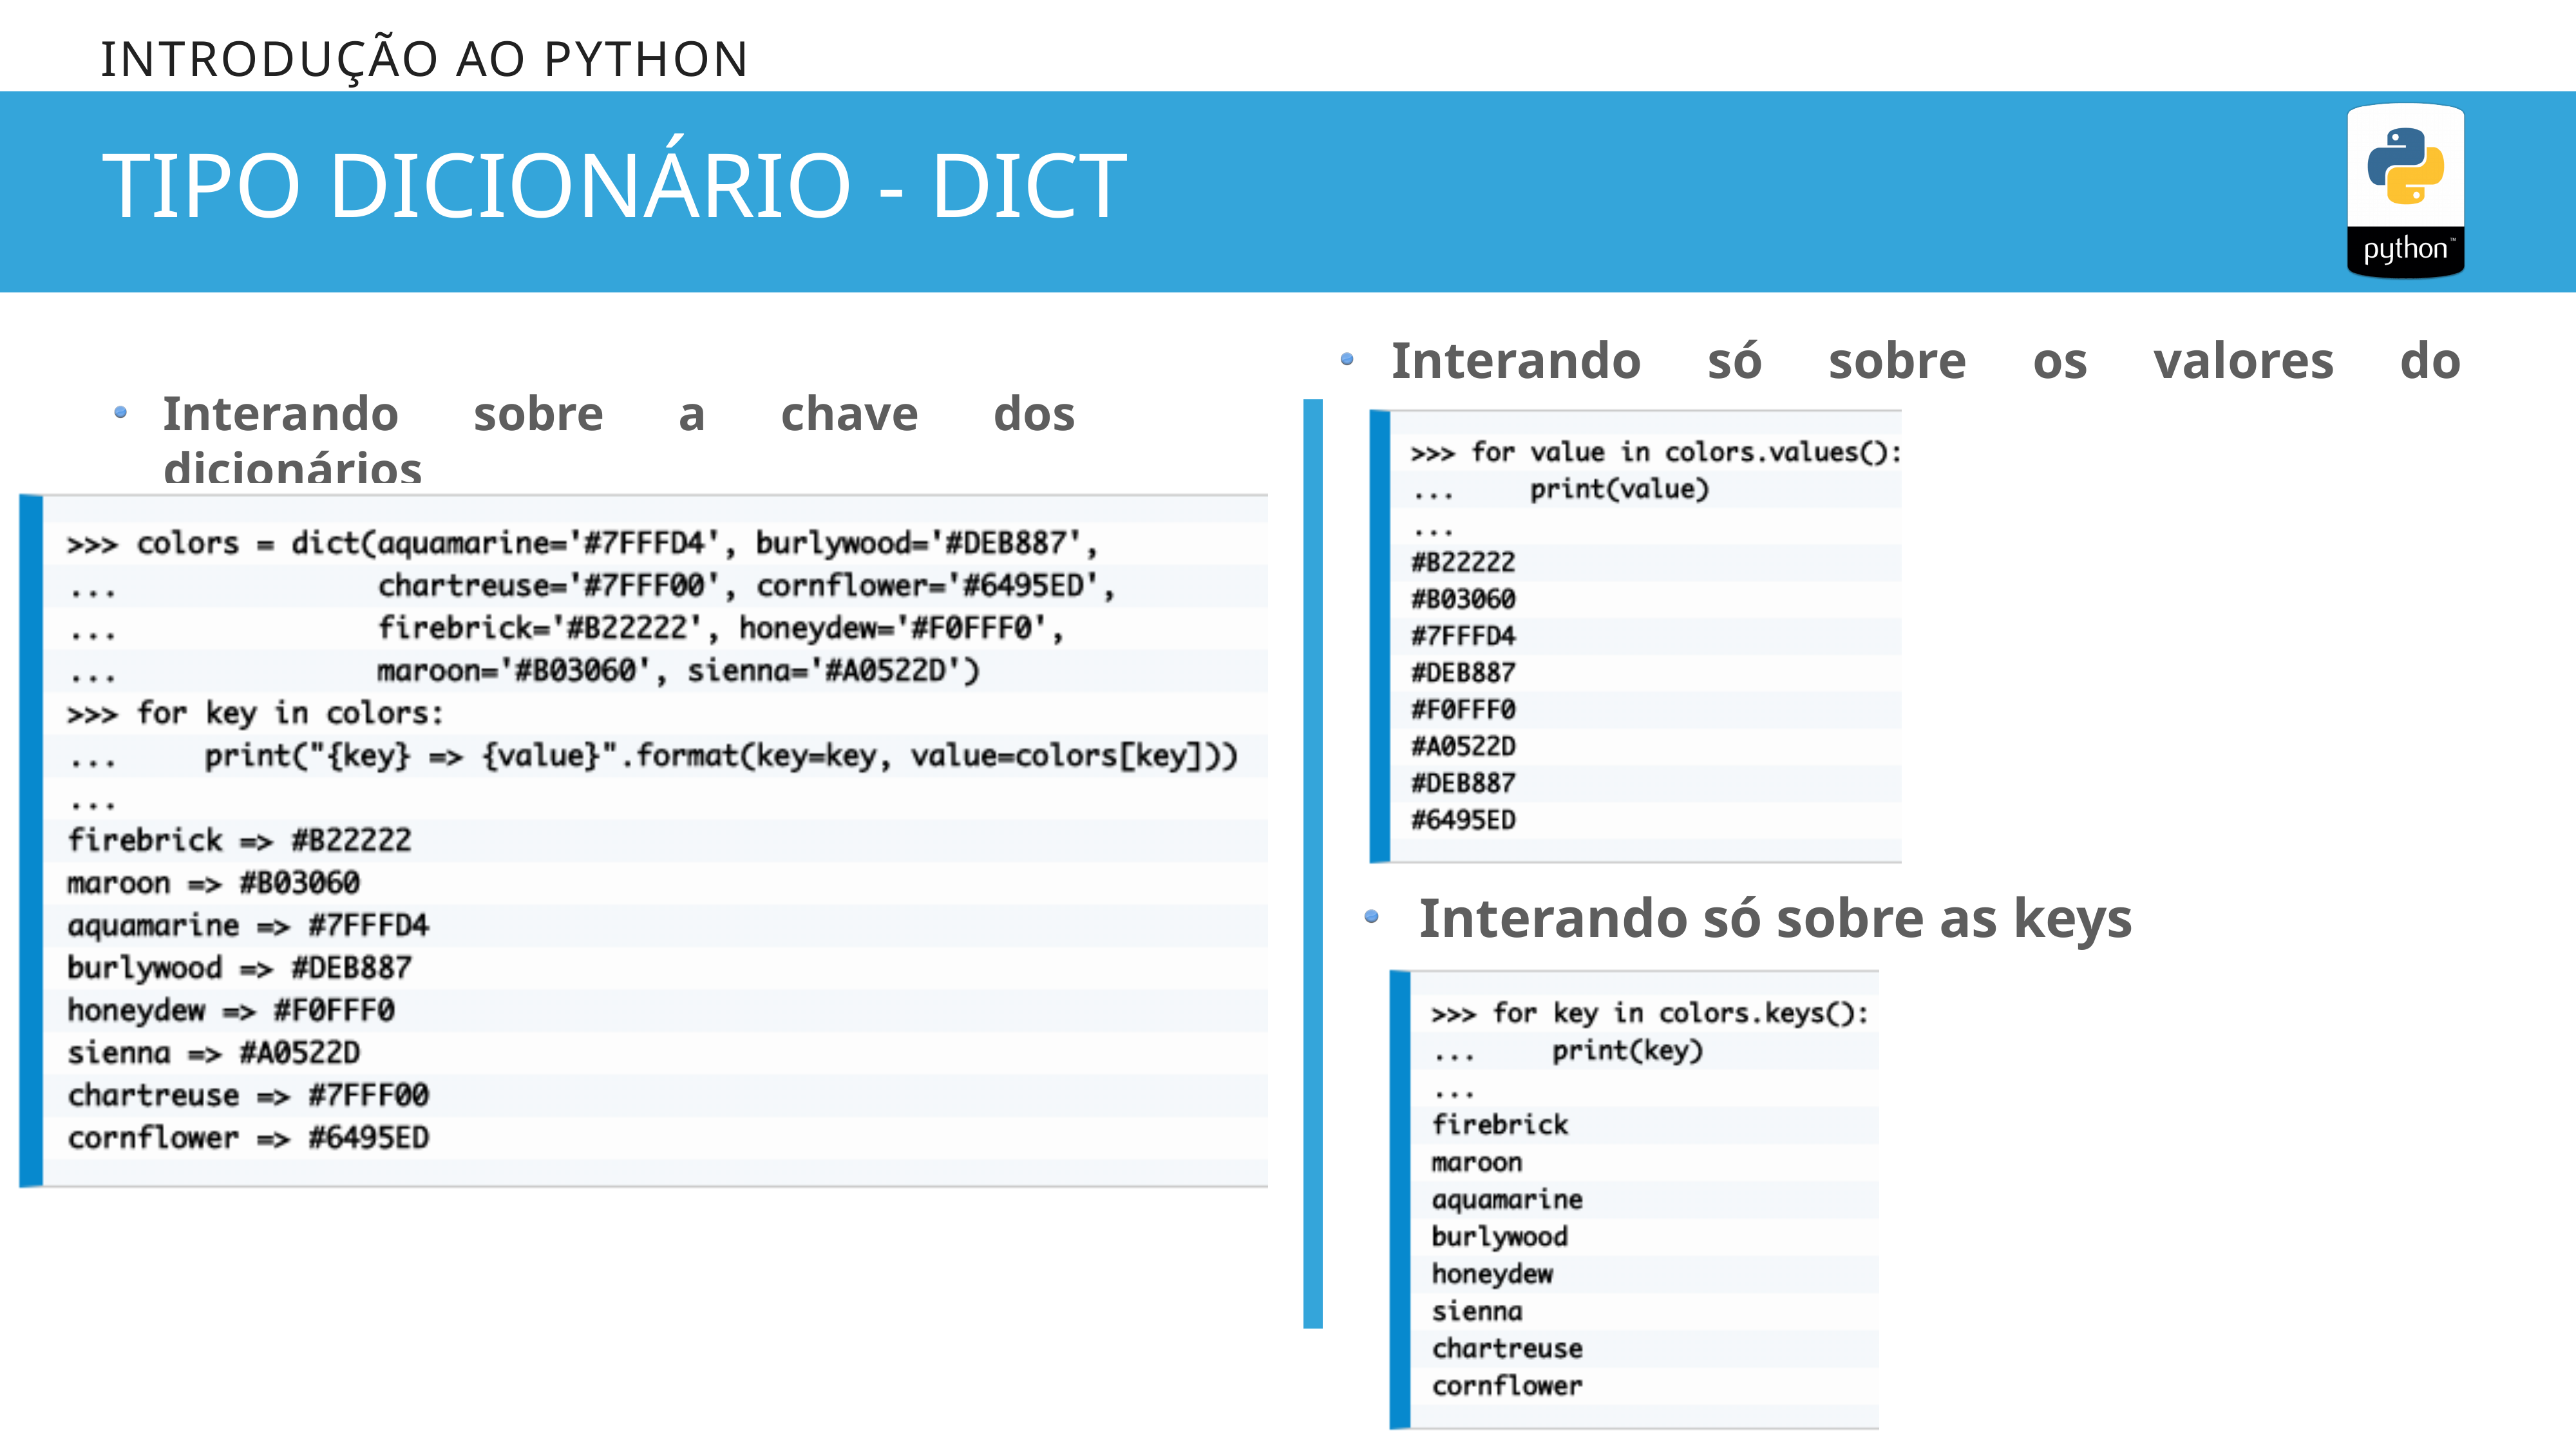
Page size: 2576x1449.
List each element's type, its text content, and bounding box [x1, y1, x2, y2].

picture [1, 483, 1268, 1208]
picture [1380, 958, 1879, 1439]
picture [1363, 908, 1379, 923]
text_box Interando só sobre os valores do dicionário [1334, 323, 2470, 455]
text_box Interando só sobre as keys [1358, 878, 2494, 1010]
list introdução ao python [80, 23, 2295, 91]
picture [2316, 102, 2496, 281]
picture [1358, 397, 1902, 878]
list Interando sobre a chave dos dicionários [108, 377, 1082, 483]
picture [113, 404, 128, 419]
picture [1340, 351, 1354, 366]
title Tipo dicionário - dict [0, 91, 2576, 293]
